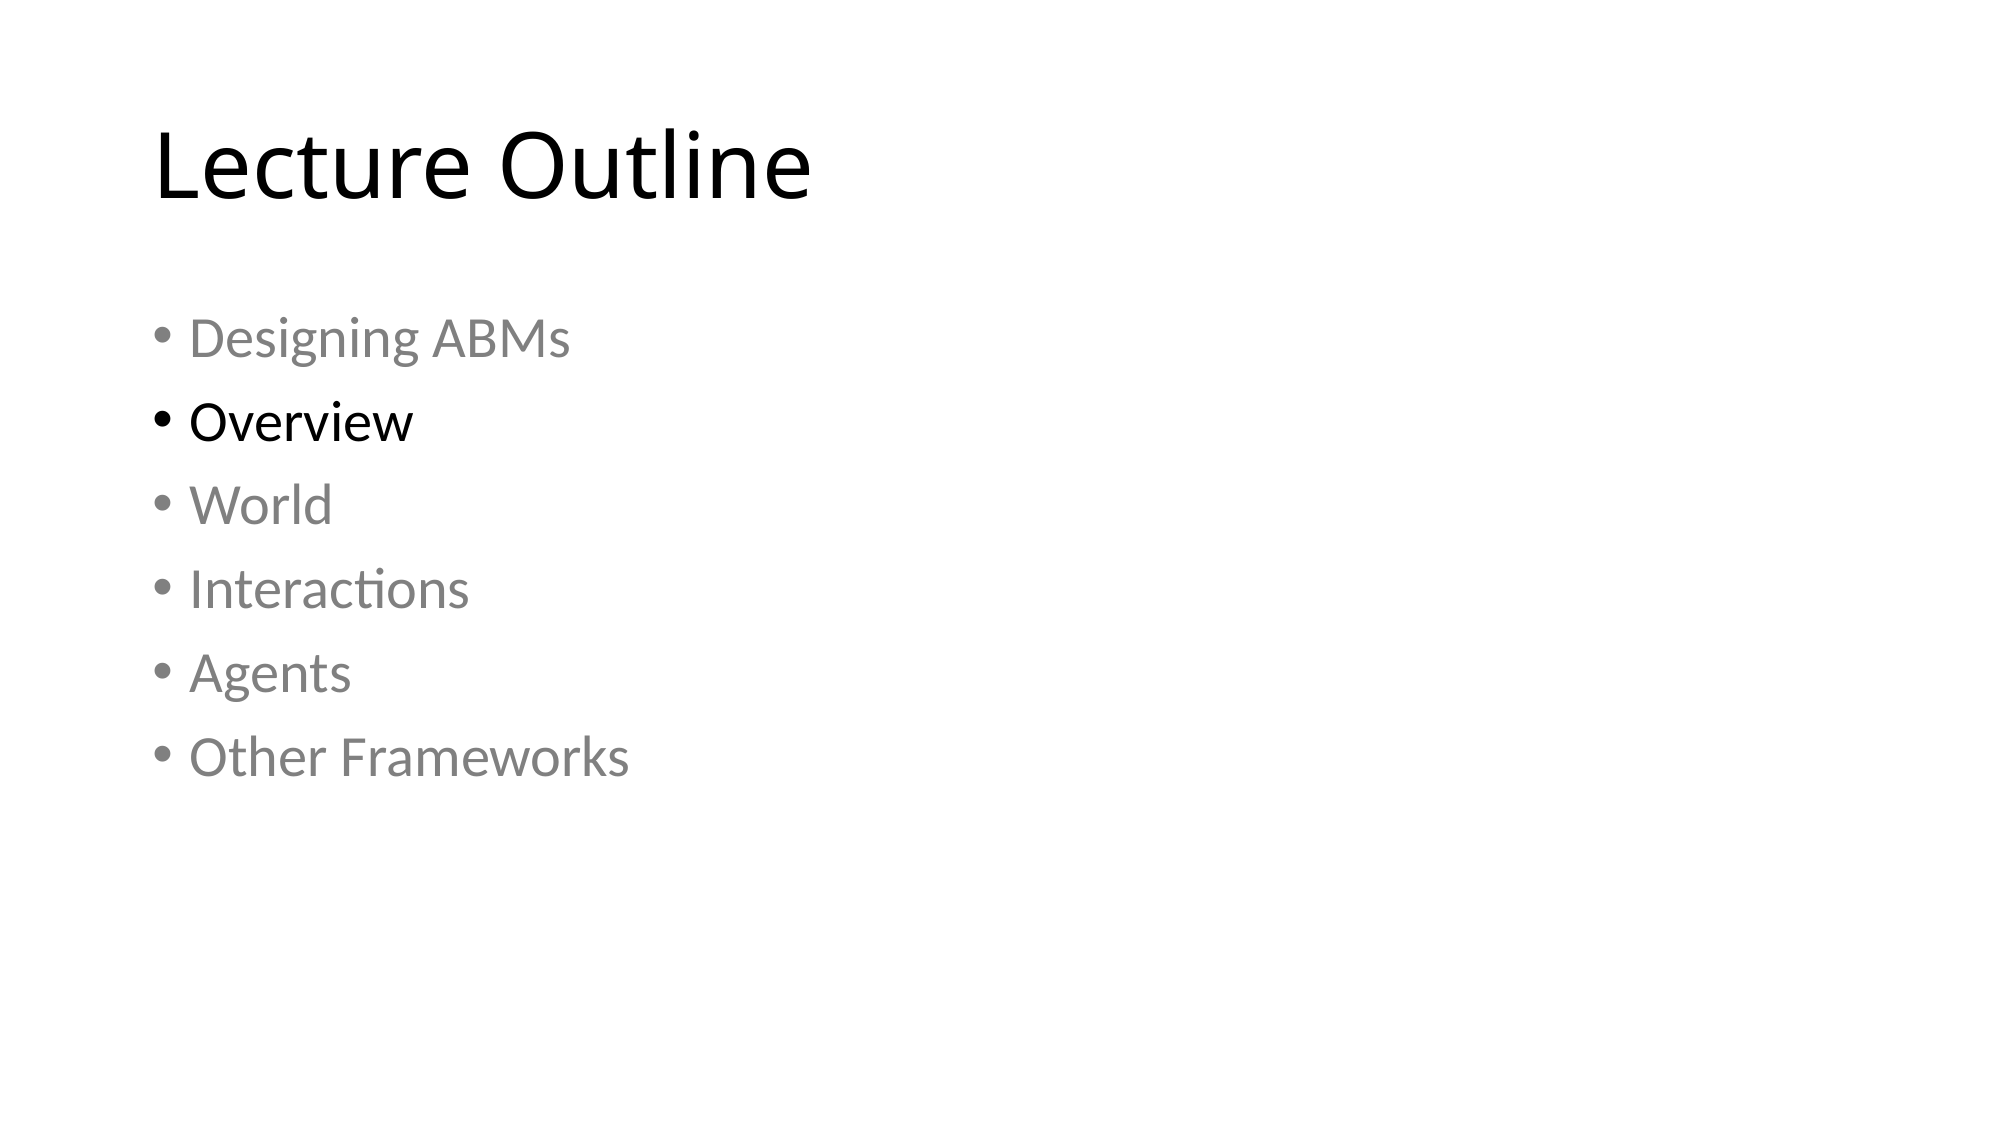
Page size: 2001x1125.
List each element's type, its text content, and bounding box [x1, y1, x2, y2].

list Designing ABMs Overview World Interactions Agents Other Frameworks [137, 299, 1863, 1014]
title Lecture Outline [137, 59, 1863, 278]
